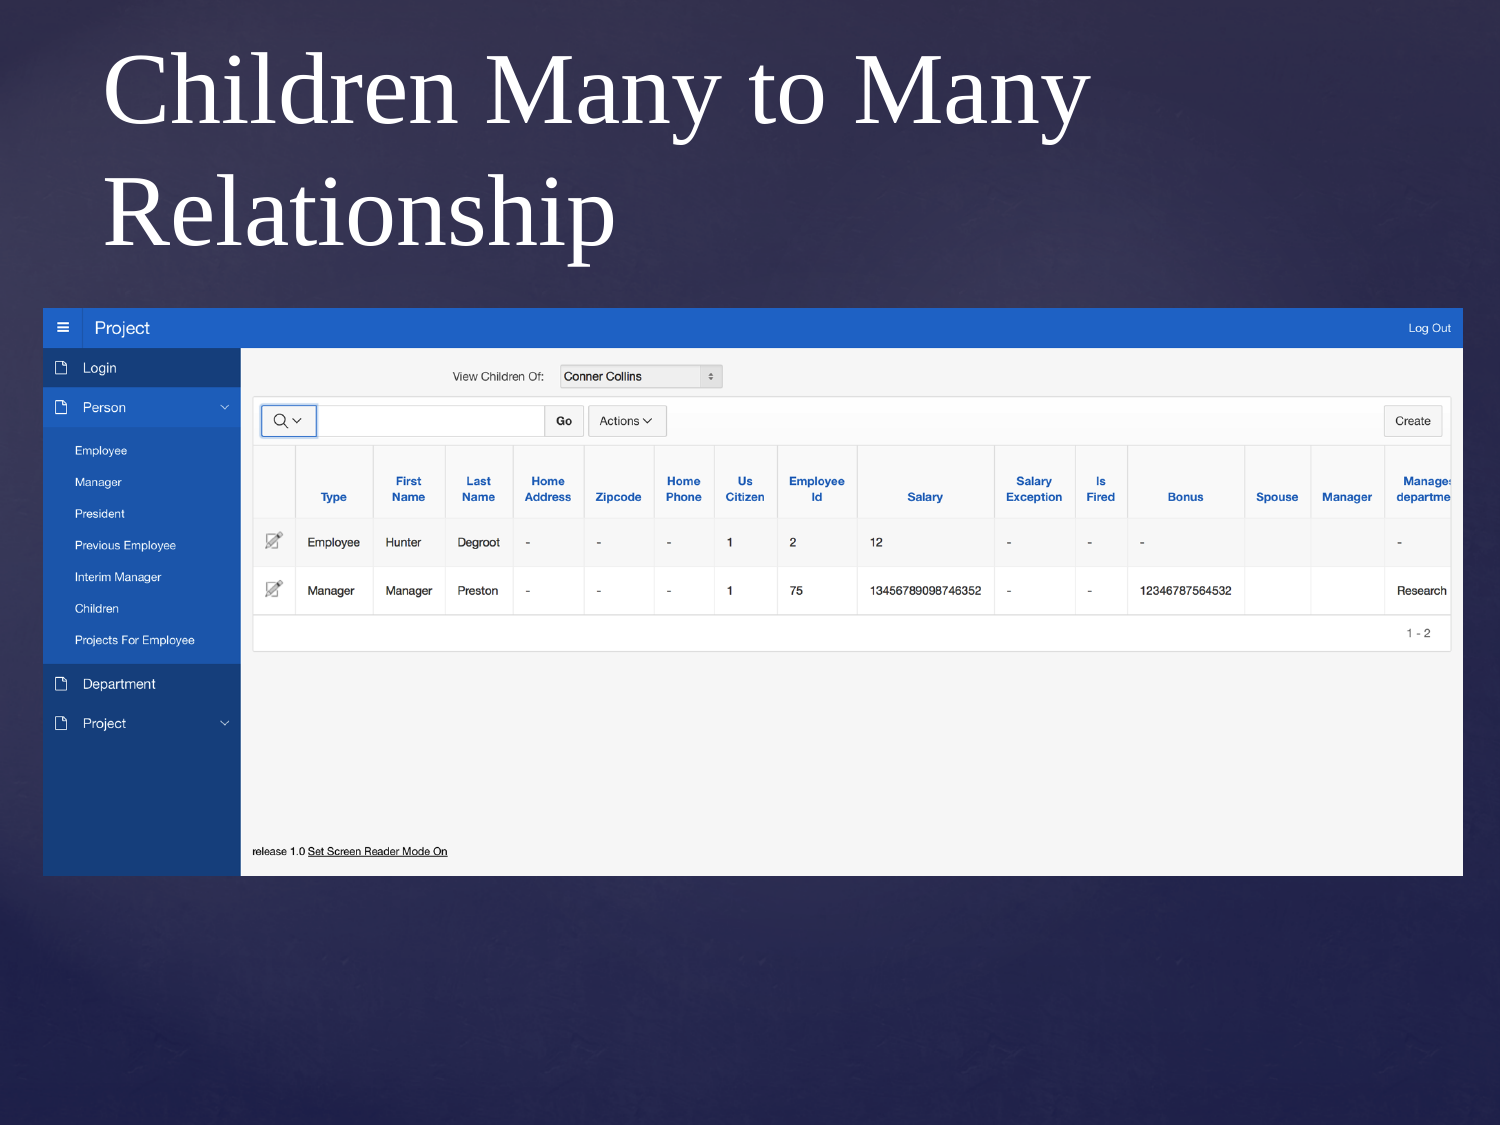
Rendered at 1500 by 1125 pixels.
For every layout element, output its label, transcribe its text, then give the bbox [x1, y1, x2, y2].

title Children Many to Many Relationship [87, 123, 1326, 274]
picture [0, 308, 1500, 1125]
